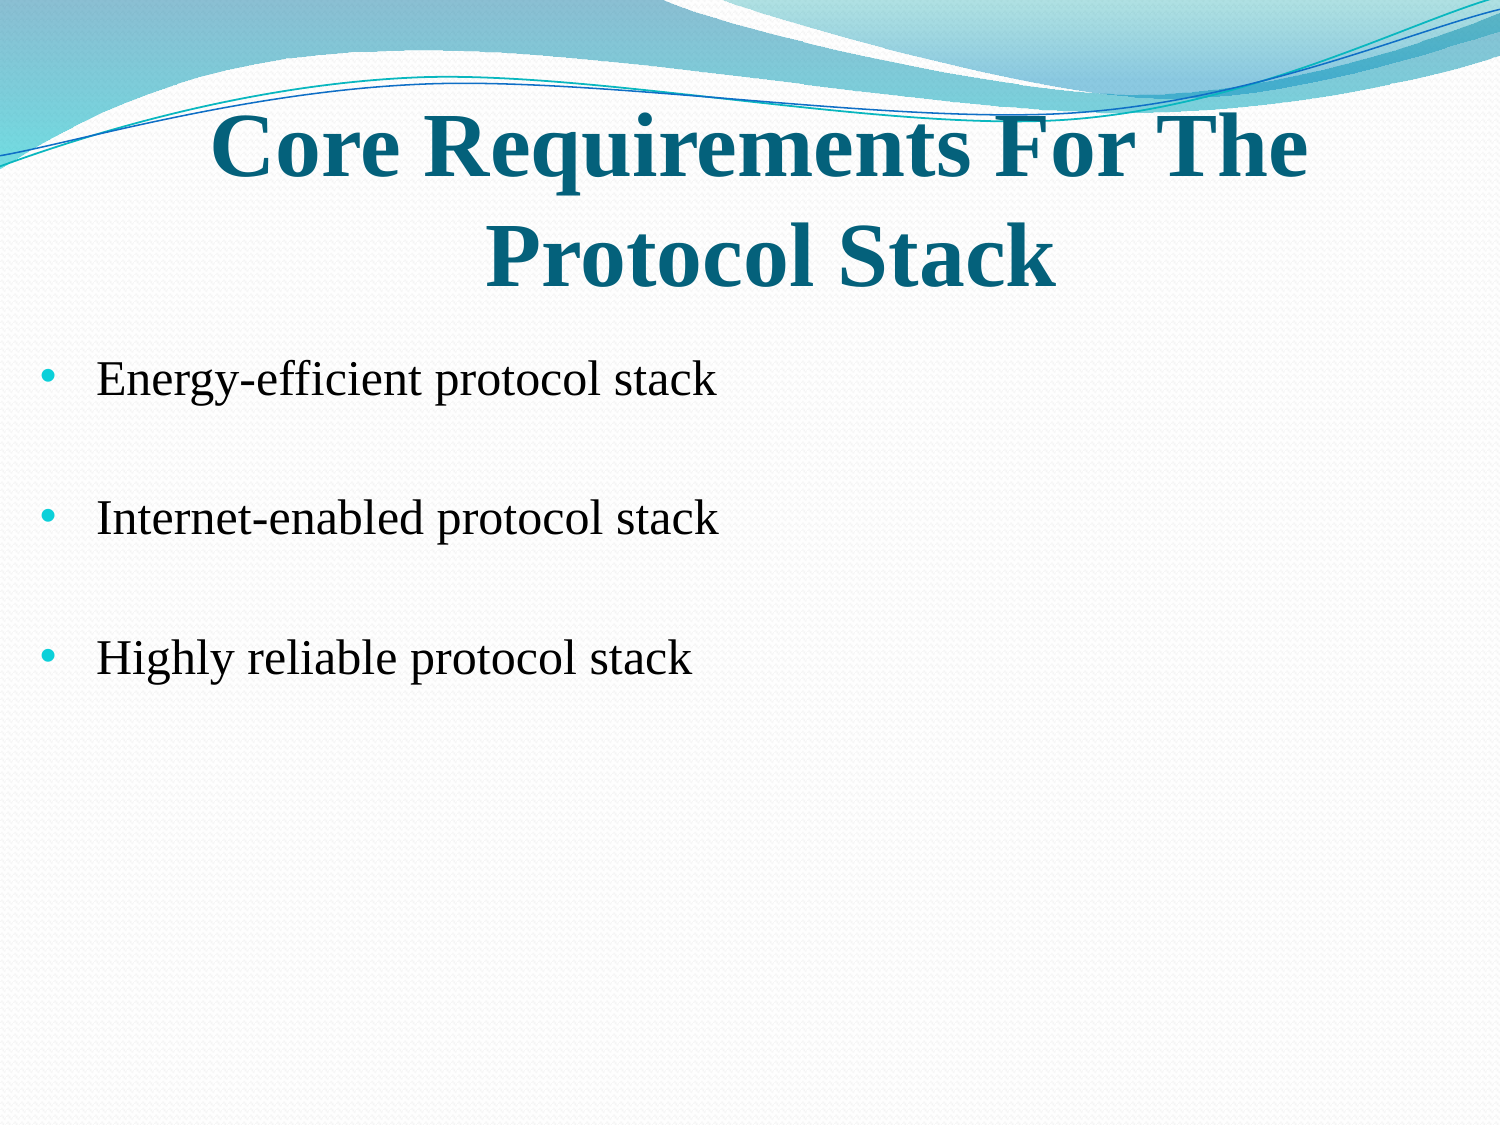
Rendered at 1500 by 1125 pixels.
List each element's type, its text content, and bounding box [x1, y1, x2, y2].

title Core Requirements For The Protocol Stack [62, 99, 1458, 305]
list Energy-efficient protocol stack Internet-enabled protocol stack Highly reliable protocol stack [24, 337, 1450, 1125]
